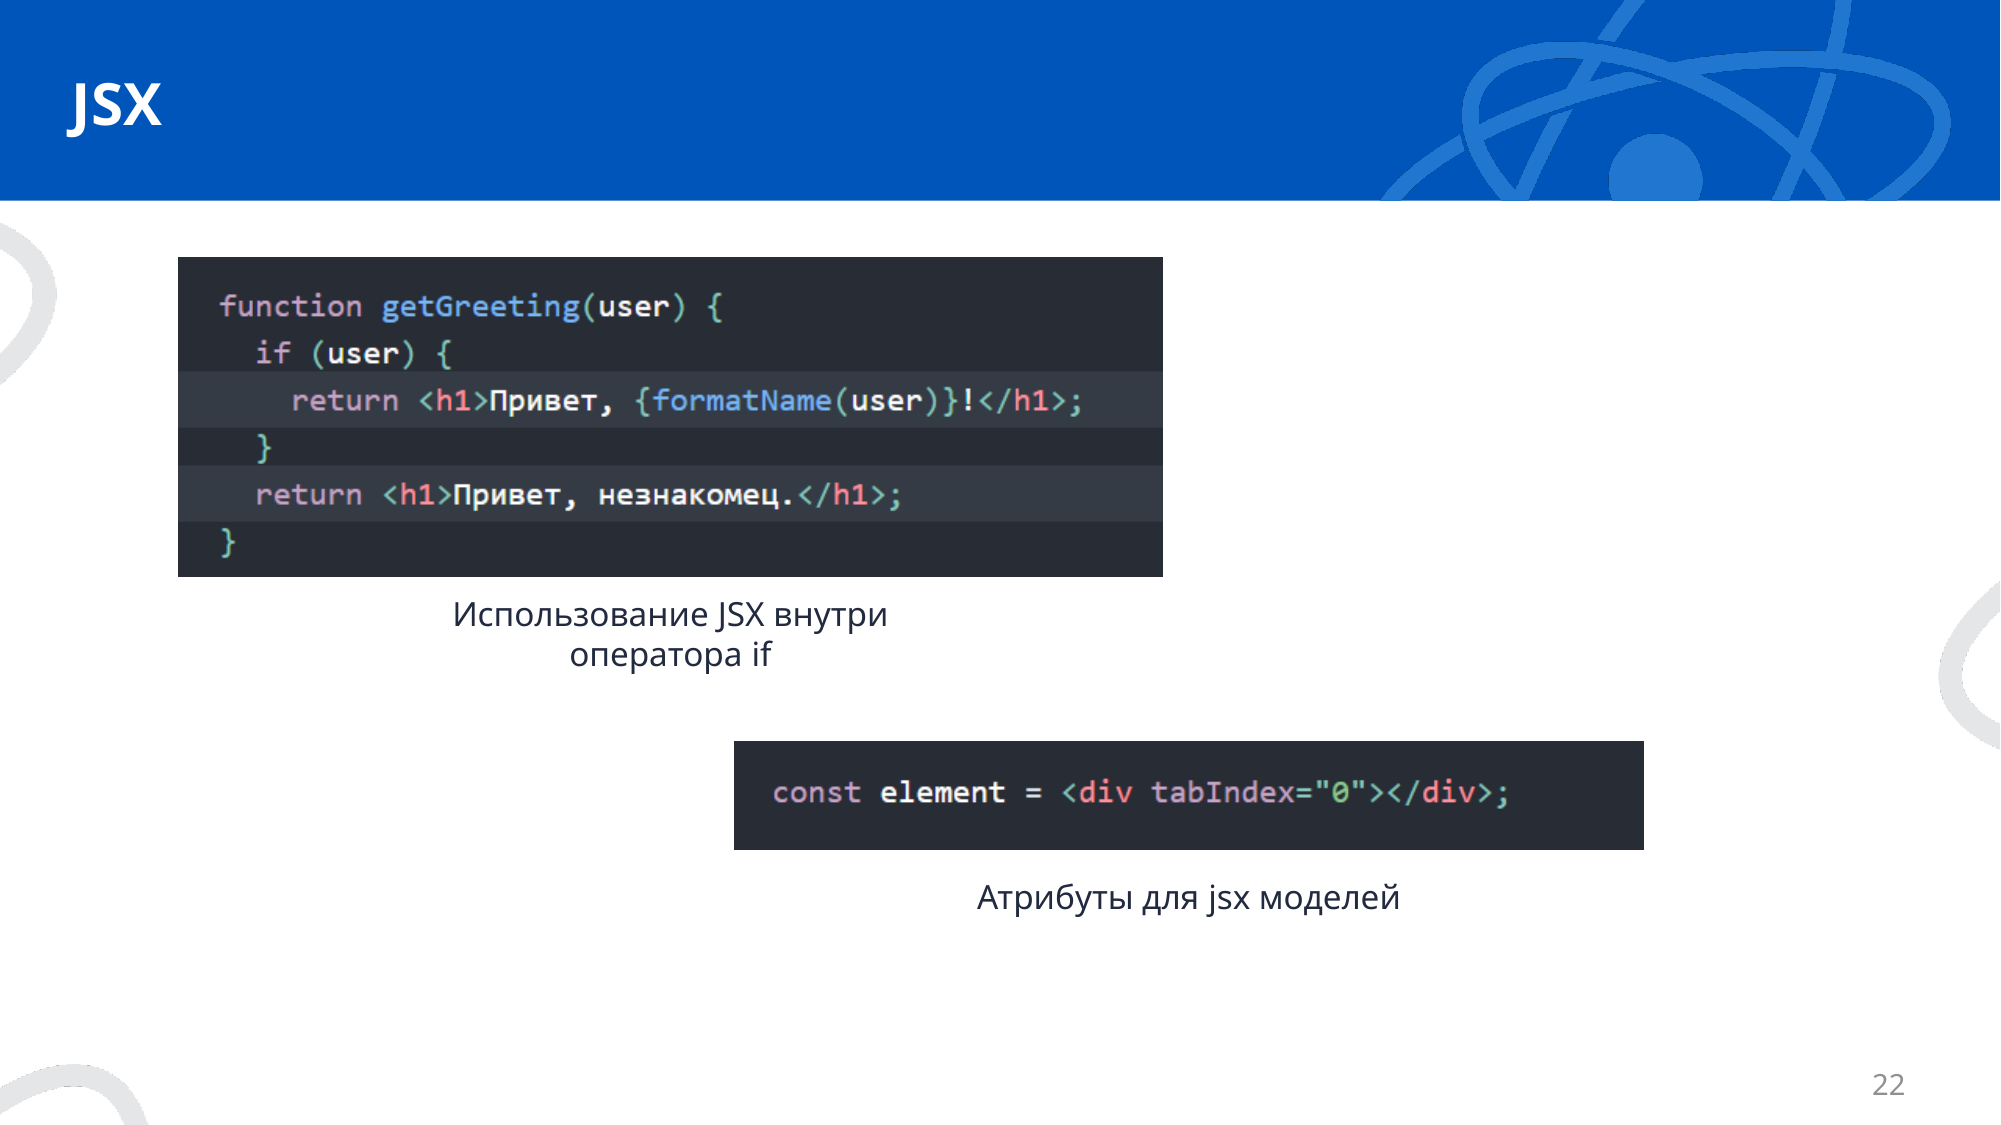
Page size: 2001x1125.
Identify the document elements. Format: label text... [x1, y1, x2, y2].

picture [178, 257, 1163, 577]
picture [1318, 0, 2000, 201]
picture [0, 1032, 162, 1125]
title JSX [56, 58, 1348, 145]
picture [1919, 554, 2001, 767]
picture [0, 208, 122, 456]
picture [734, 741, 1644, 850]
text_box Использование JSX внутри оператора if [392, 586, 949, 681]
text_box Атрибуты для jsx моделей [910, 868, 1468, 924]
